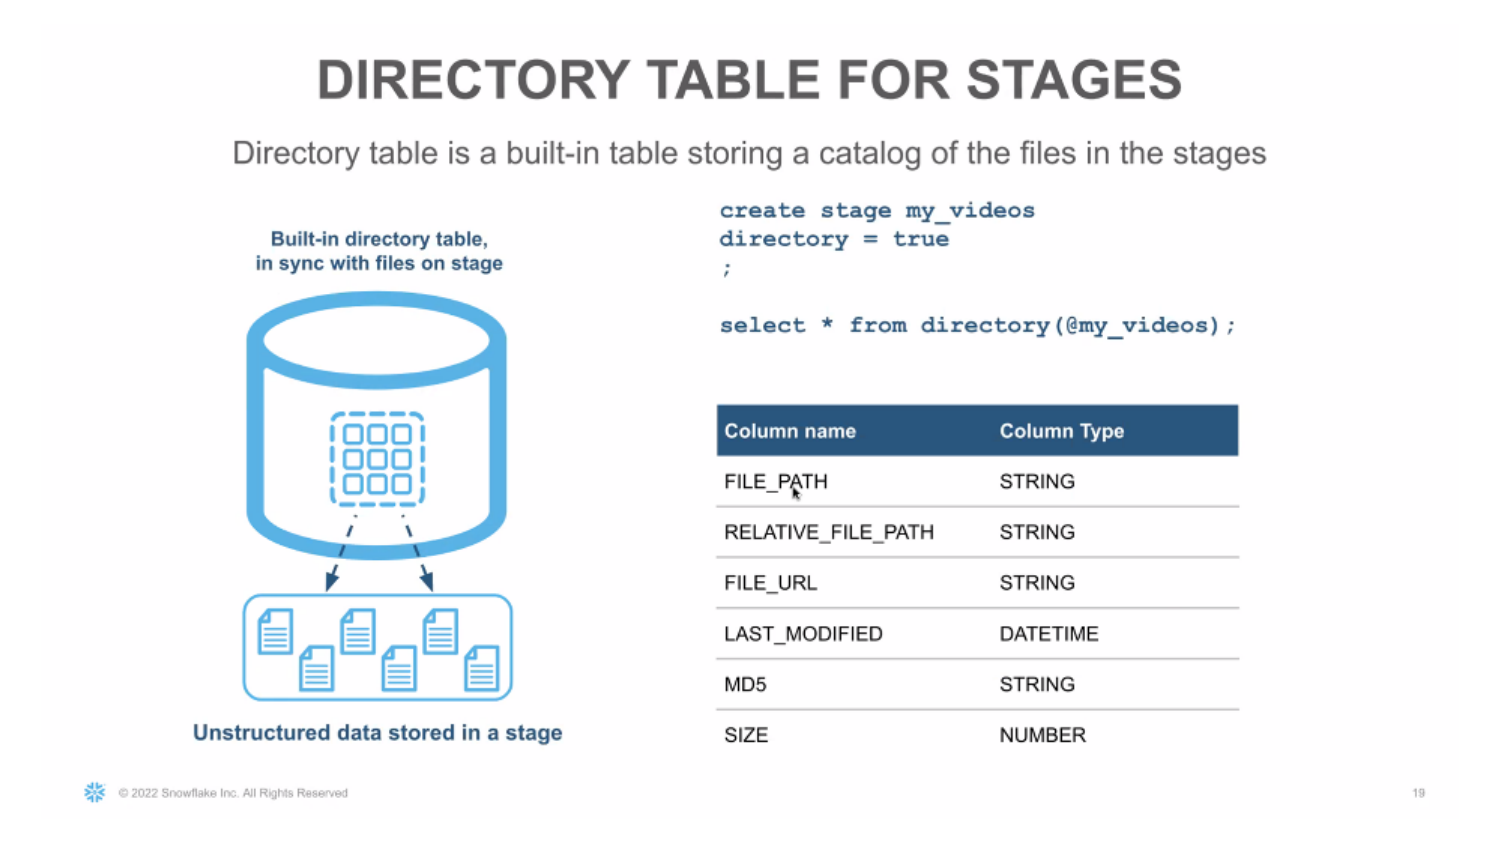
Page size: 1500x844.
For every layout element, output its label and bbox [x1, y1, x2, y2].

picture [41, 24, 1459, 819]
